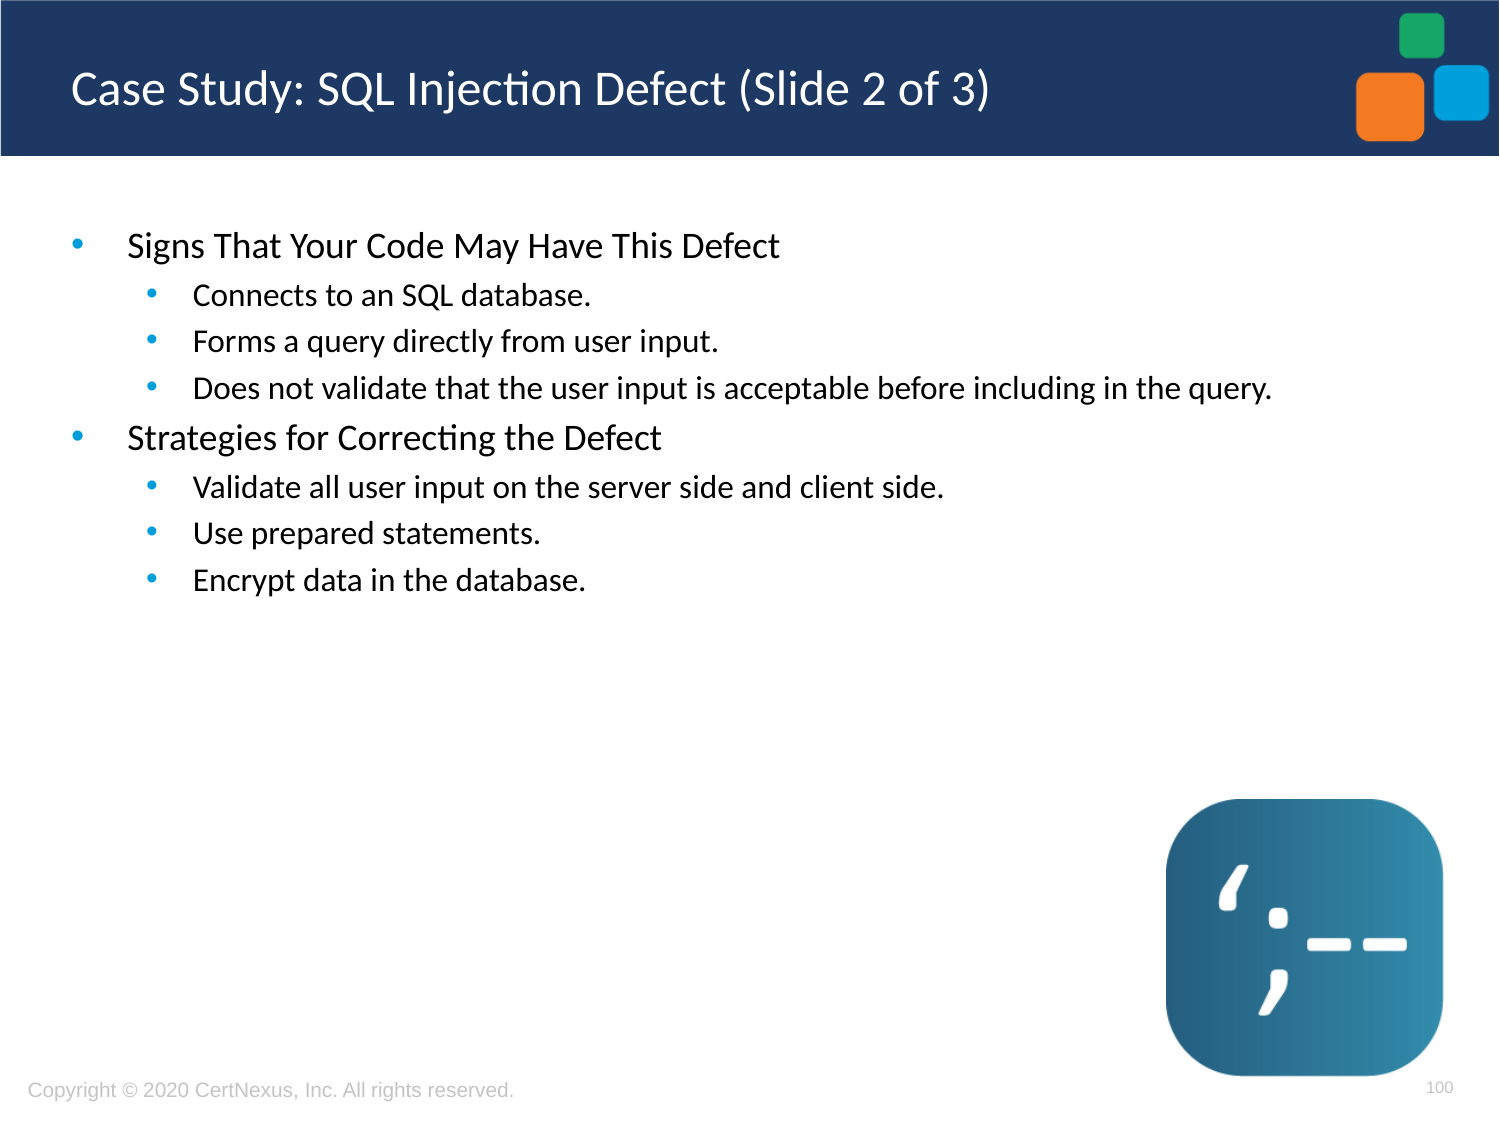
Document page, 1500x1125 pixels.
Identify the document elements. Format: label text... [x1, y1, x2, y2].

picture [1166, 799, 1445, 1077]
picture [0, 0, 1500, 156]
slide_number 100 [1118, 1057, 1469, 1118]
title Case Study: SQL Injection Defect (Slide 2 of 3) [56, 16, 1350, 155]
list Signs That Your Code May Have This Defect Connects to an SQL database. Forms a query directly from user input. Does not validate that the user input is acceptable before including in the query. Strategies for Correcting the Defect Validate all user input on the server side and client side. Use prepared statements. Encrypt data in the database. [56, 213, 1444, 1021]
